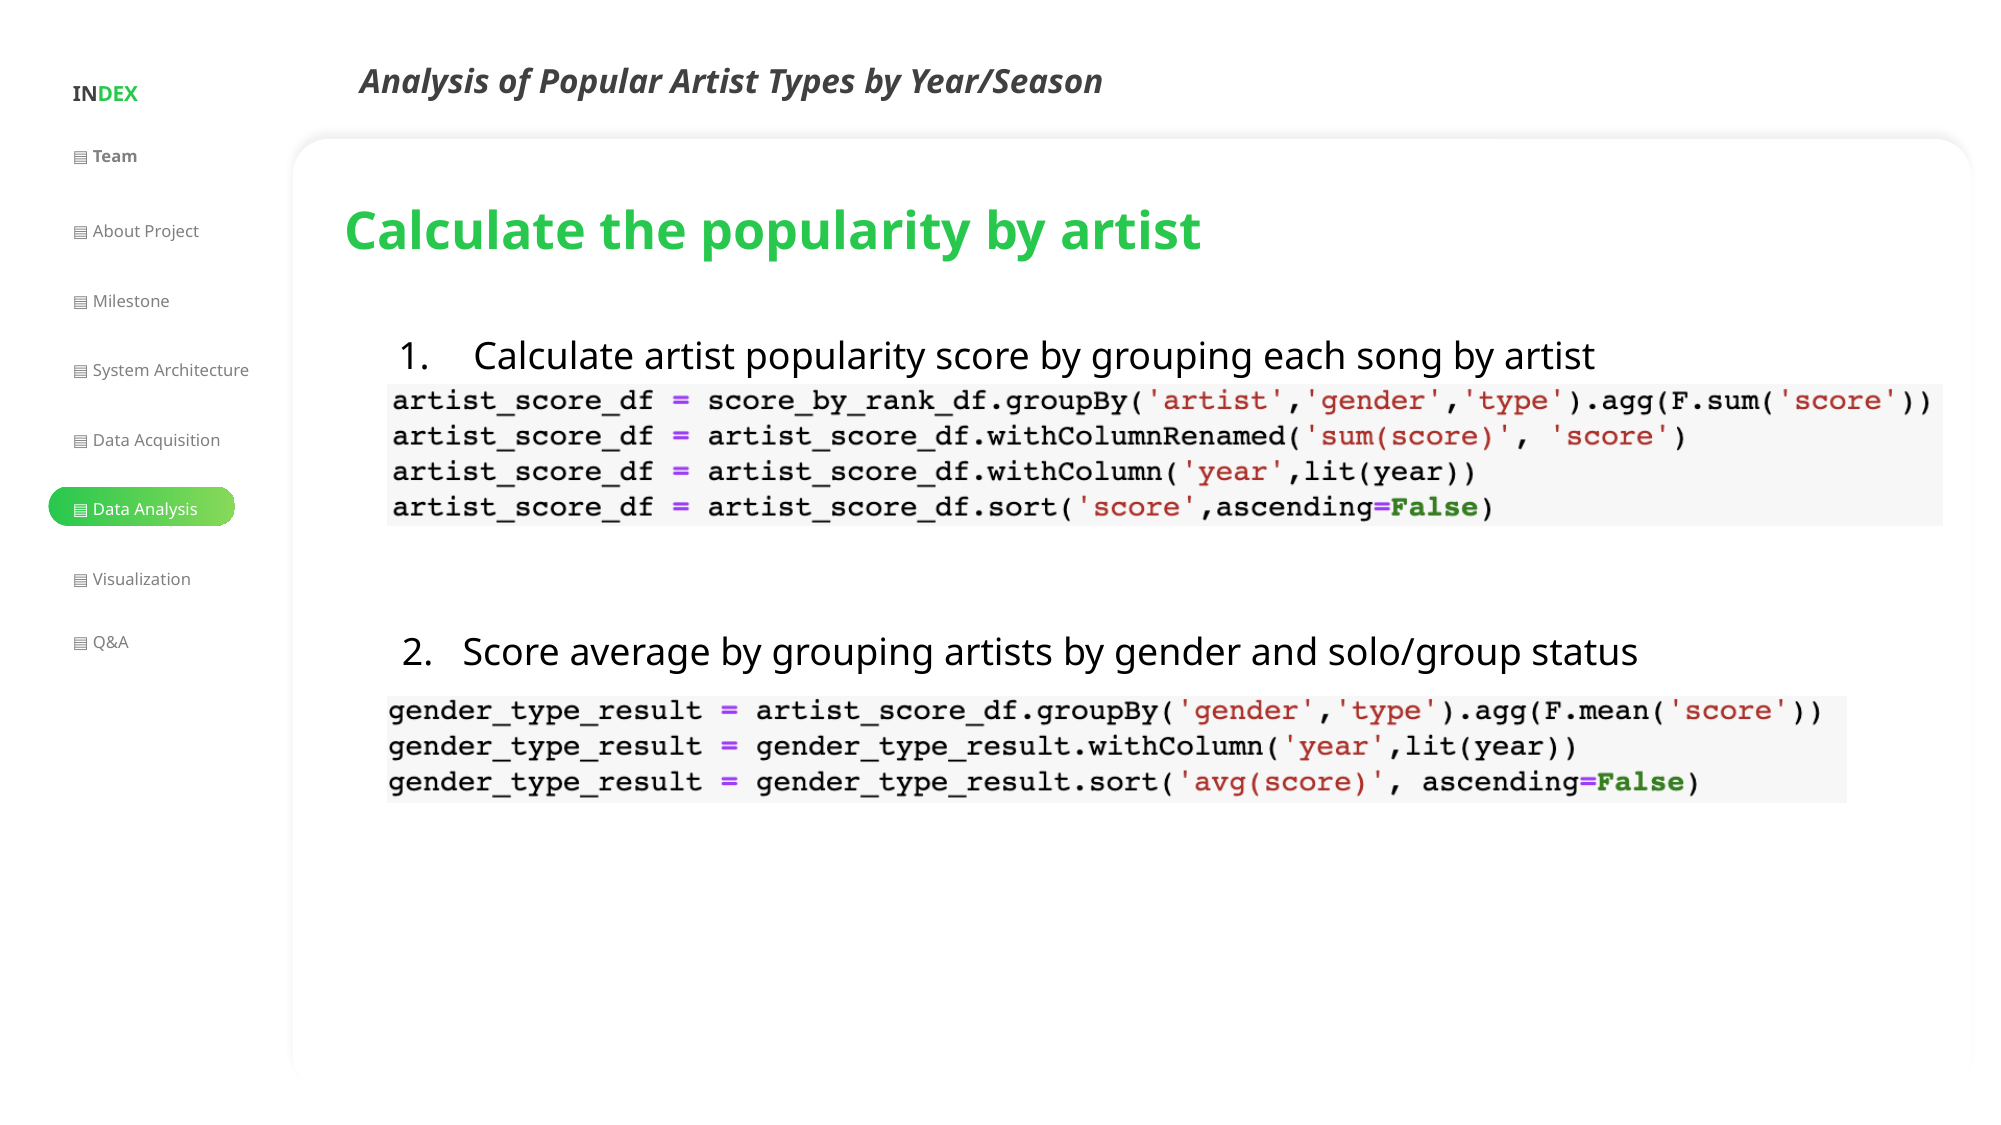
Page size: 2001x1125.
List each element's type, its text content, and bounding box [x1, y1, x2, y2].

table_cell ▤ System Architecture [58, 330, 283, 399]
text_box Calculate the popularity by artist [329, 159, 1697, 268]
text_box Analysis of Popular Artist Types by Year/Season [345, 53, 1120, 108]
table_cell ▤ About Project [58, 191, 283, 260]
text_box Calculate artist popularity score by grouping each song by artist [383, 301, 1612, 385]
table_cell ▤ Data Acquisition [58, 399, 283, 469]
text_box [291, 137, 1973, 1092]
picture [387, 384, 1943, 526]
picture [387, 696, 1847, 803]
table_cell ▤ Milestone [58, 260, 283, 330]
table_cell ▤ Data Analysis [58, 469, 283, 538]
text_box 2. Score average by grouping artists by gender and solo/group status [387, 597, 1655, 681]
table_cell ▤ Visualization [58, 538, 283, 608]
table_cell ▤ Q&A [58, 608, 283, 677]
table_header INDEX [58, 52, 283, 121]
table_cell ▤ Team [58, 121, 283, 191]
text_box [47, 488, 58, 525]
text_box [27, 28, 1973, 1097]
